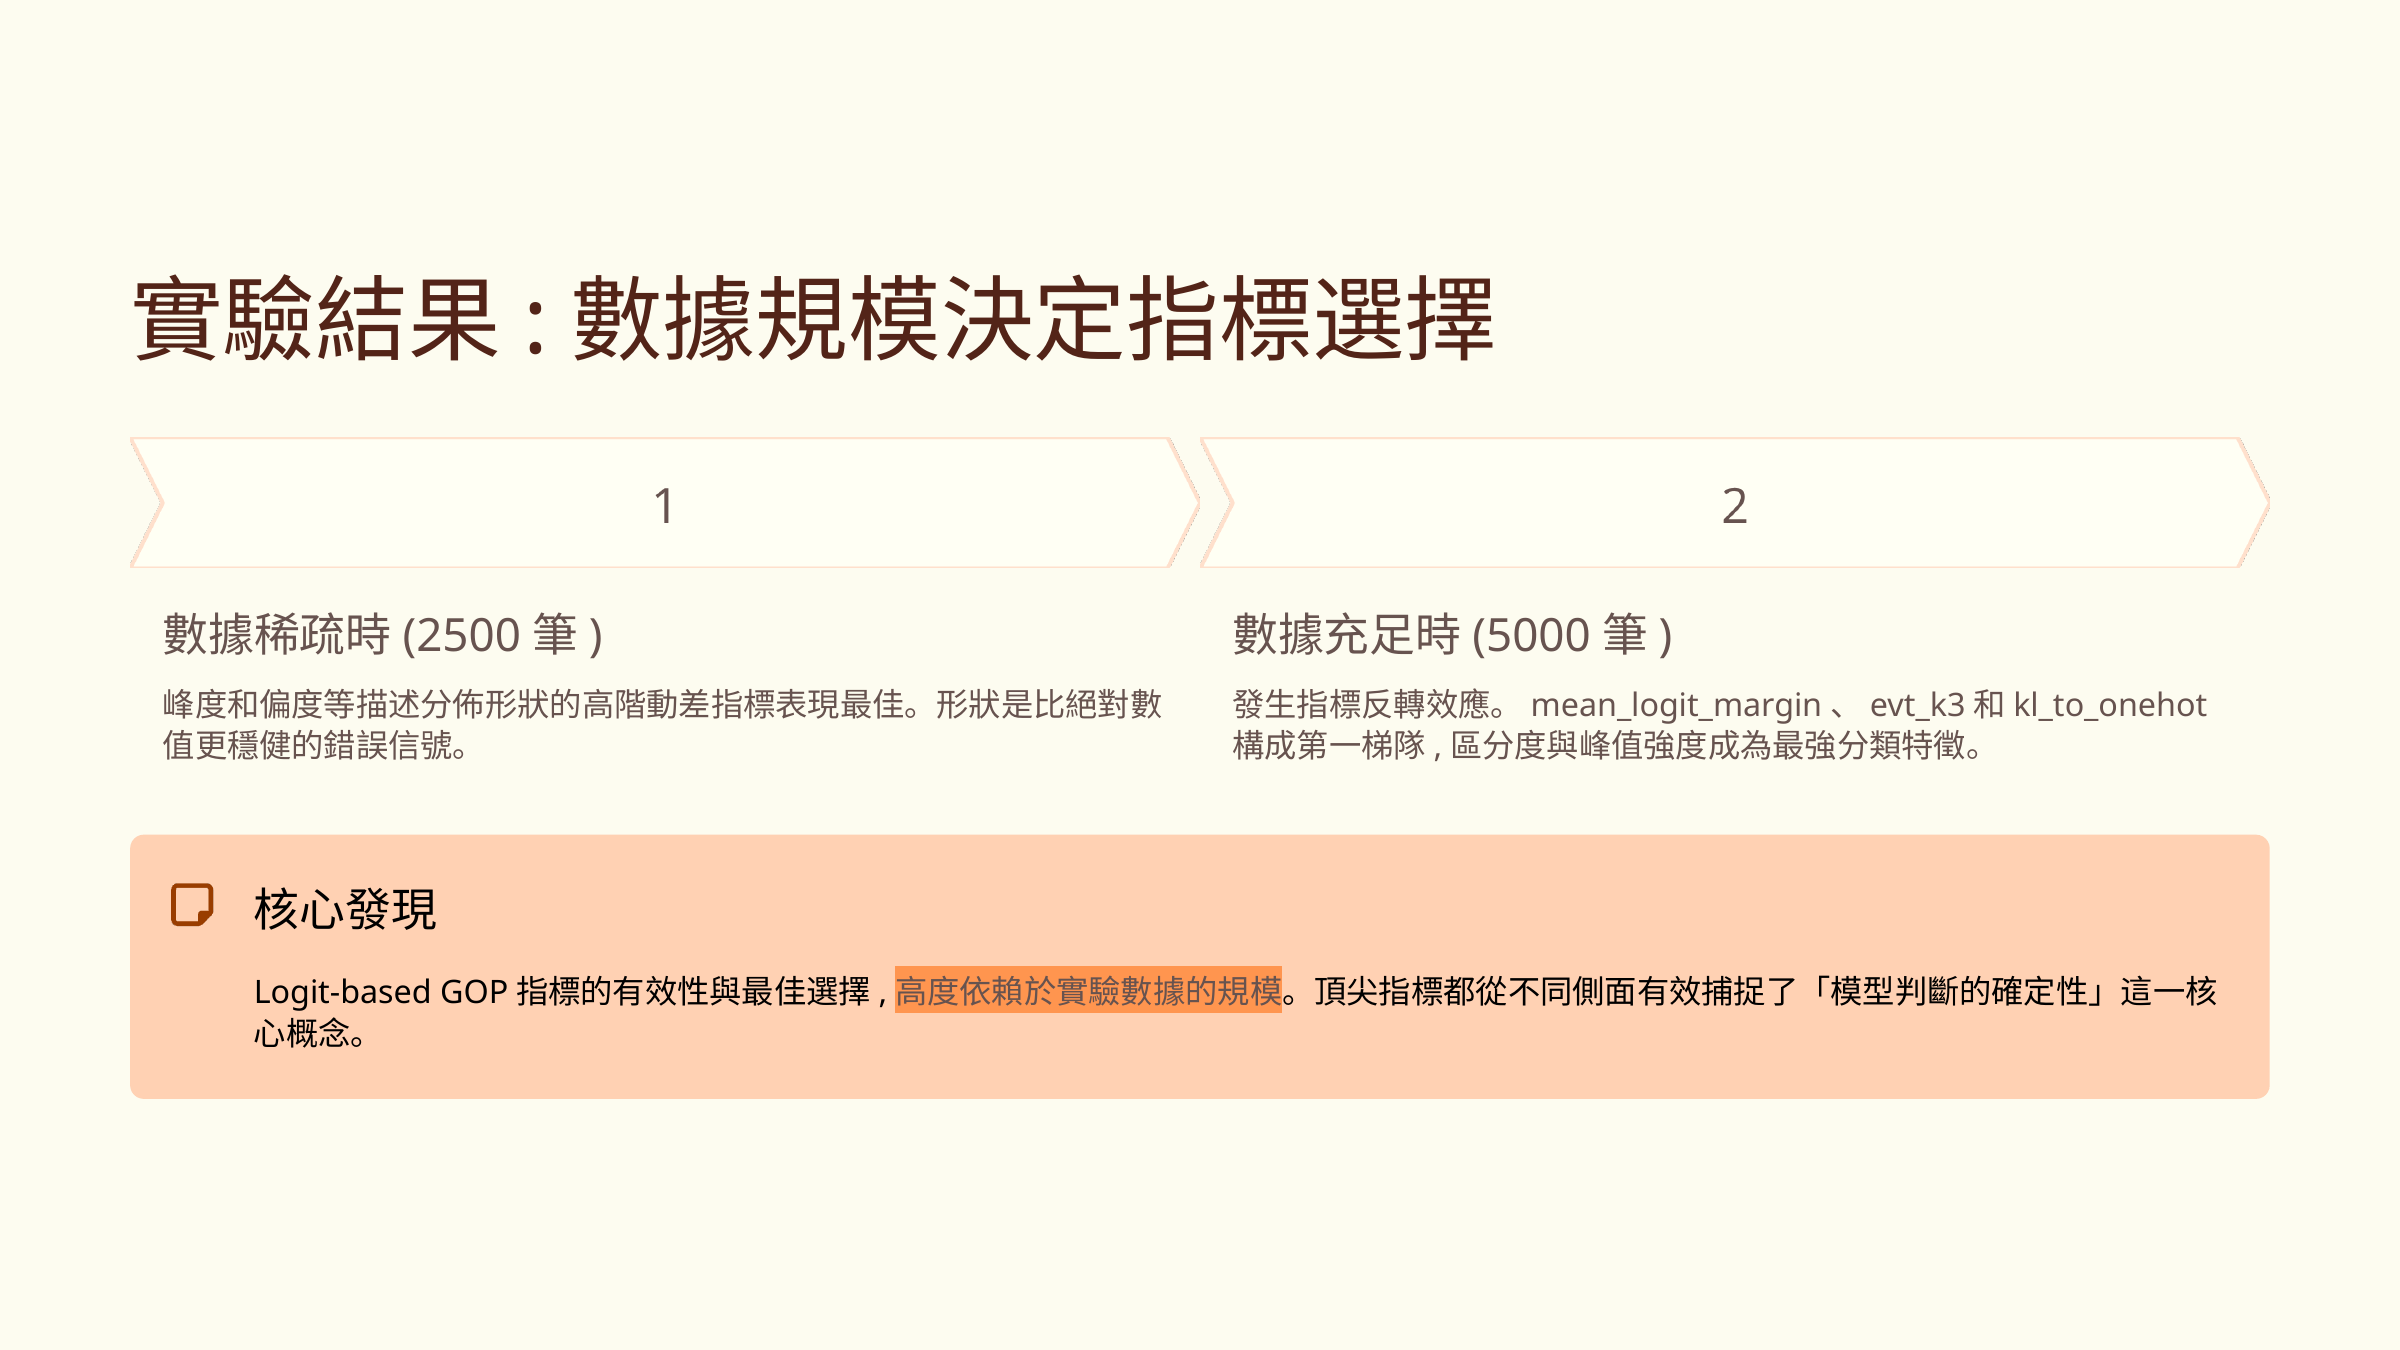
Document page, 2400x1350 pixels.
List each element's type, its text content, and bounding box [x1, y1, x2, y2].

text_box 發生指標反轉效應。mean_logit_margin、evt_k3和kl_to_onehot構成第一梯隊,區分度與峰值強度成為最強分類特徵。 [1232, 680, 2238, 766]
text_box 核心發現 [253, 875, 722, 937]
text_box Logit-based GOP指標的有效性與最佳選擇,高度依賴於實驗數據的規模。頂尖指標都從不同側面有效捕捉了「模型判斷的確定性」這一核心概念。 [253, 968, 2238, 1054]
picture [162, 880, 222, 928]
text_box 峰度和偏度等描述分佈形狀的高階動差指標表現最佳。形狀是比絕對數值更穩健的錯誤信號。 [162, 680, 1168, 766]
text_box 數據充足時(5000筆) [1232, 600, 1701, 662]
text_box 數據稀疏時(2500筆) [162, 600, 631, 662]
picture [130, 437, 2270, 569]
text_box [130, 834, 2270, 1099]
text_box 實驗結果:數據規模決定指標選擇 [130, 250, 1463, 373]
